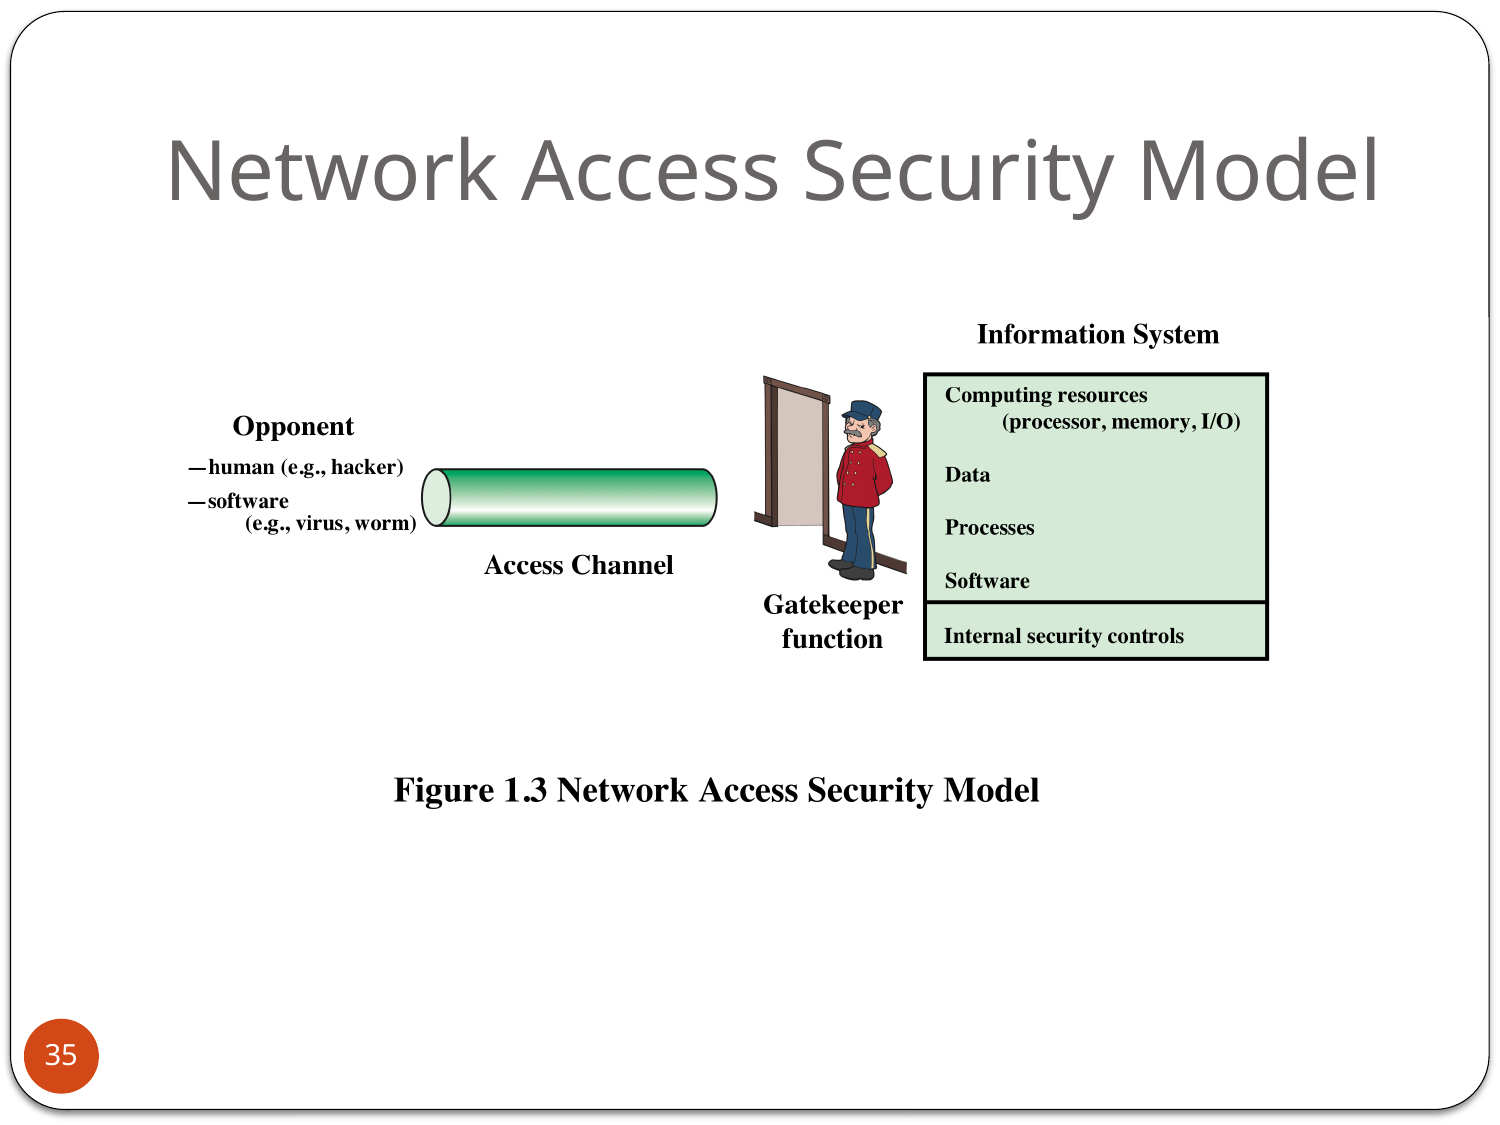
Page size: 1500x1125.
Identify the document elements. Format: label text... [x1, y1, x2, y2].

slide_number 35 [23, 1018, 99, 1094]
title Network Access Security Model [150, 45, 1425, 233]
picture [152, 263, 1293, 862]
